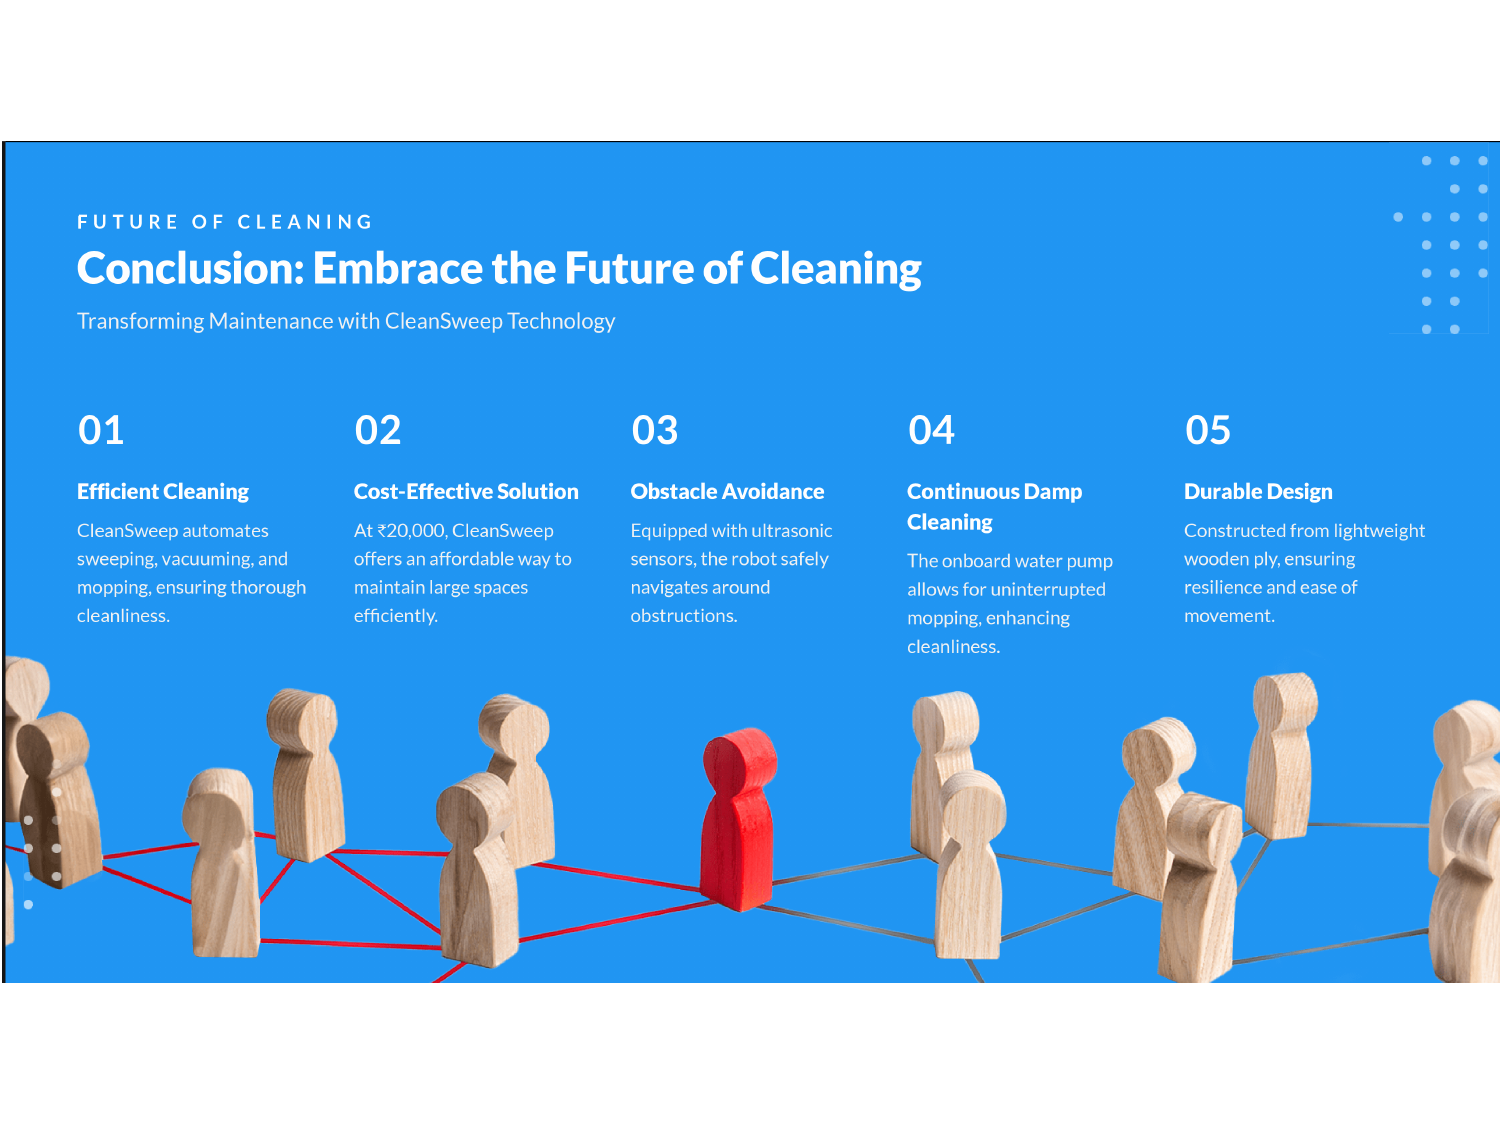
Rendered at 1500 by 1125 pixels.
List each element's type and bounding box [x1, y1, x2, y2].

picture [1, 141, 1500, 984]
